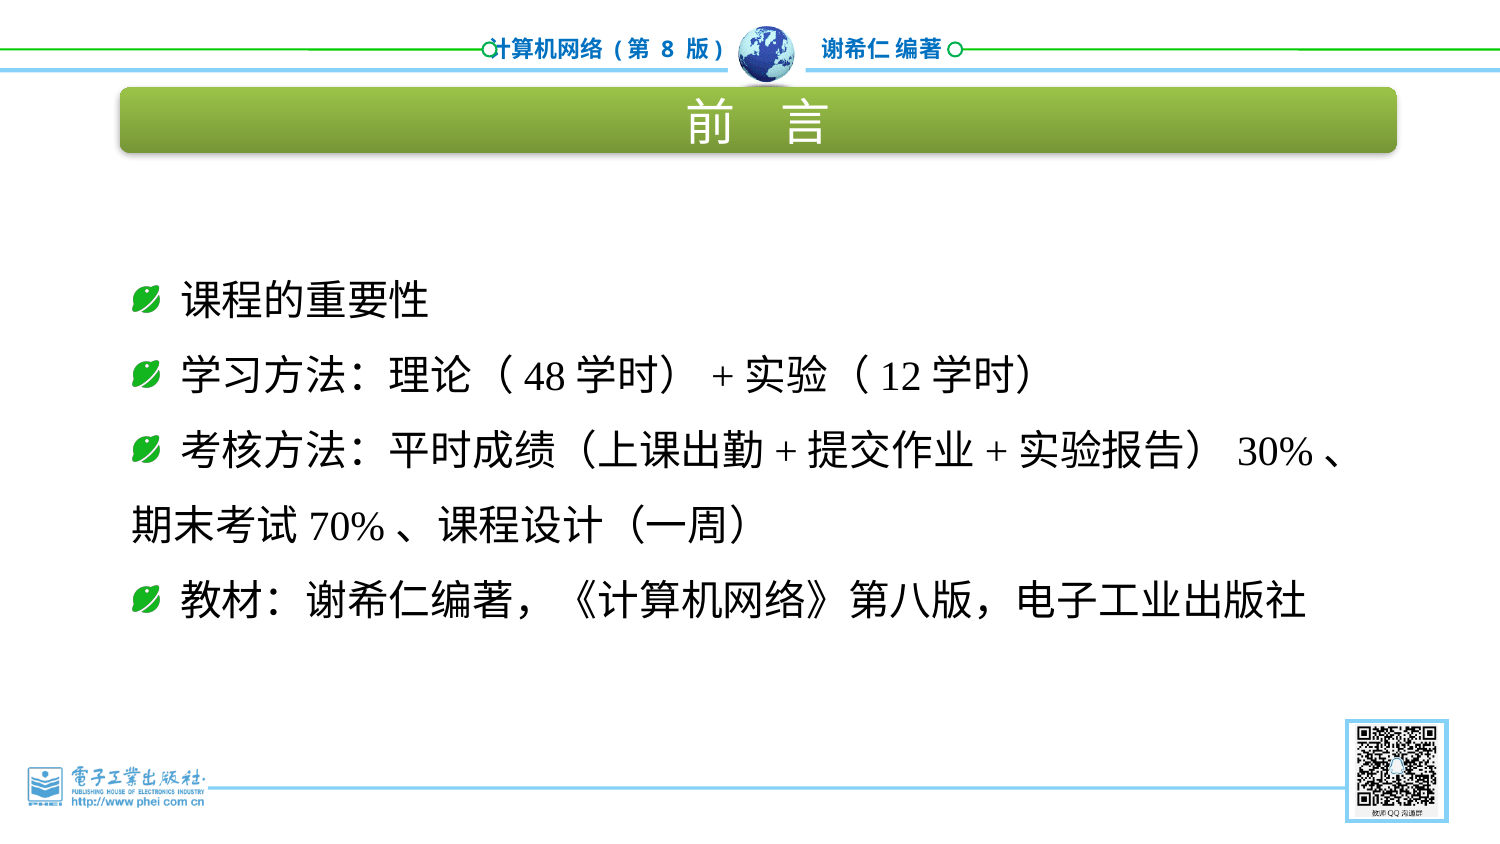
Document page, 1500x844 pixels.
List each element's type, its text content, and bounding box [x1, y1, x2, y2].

picture [131, 434, 161, 464]
picture [131, 359, 161, 389]
picture [23, 764, 208, 809]
text_box 课程的重要性 学习方法：理论（48学时）+实验（12学时） 考核方法：平时成绩（上课出勤+提交作业+实验报告）30%、期末考试70%、课程设计（一周） 教材：谢希仁编著，《计算机网络》第八版，电子工业出版社 [116, 241, 1398, 468]
picture [131, 584, 161, 614]
picture [1355, 724, 1438, 817]
text_box 前 言 [119, 87, 1398, 154]
picture [131, 284, 161, 314]
picture [736, 24, 796, 87]
